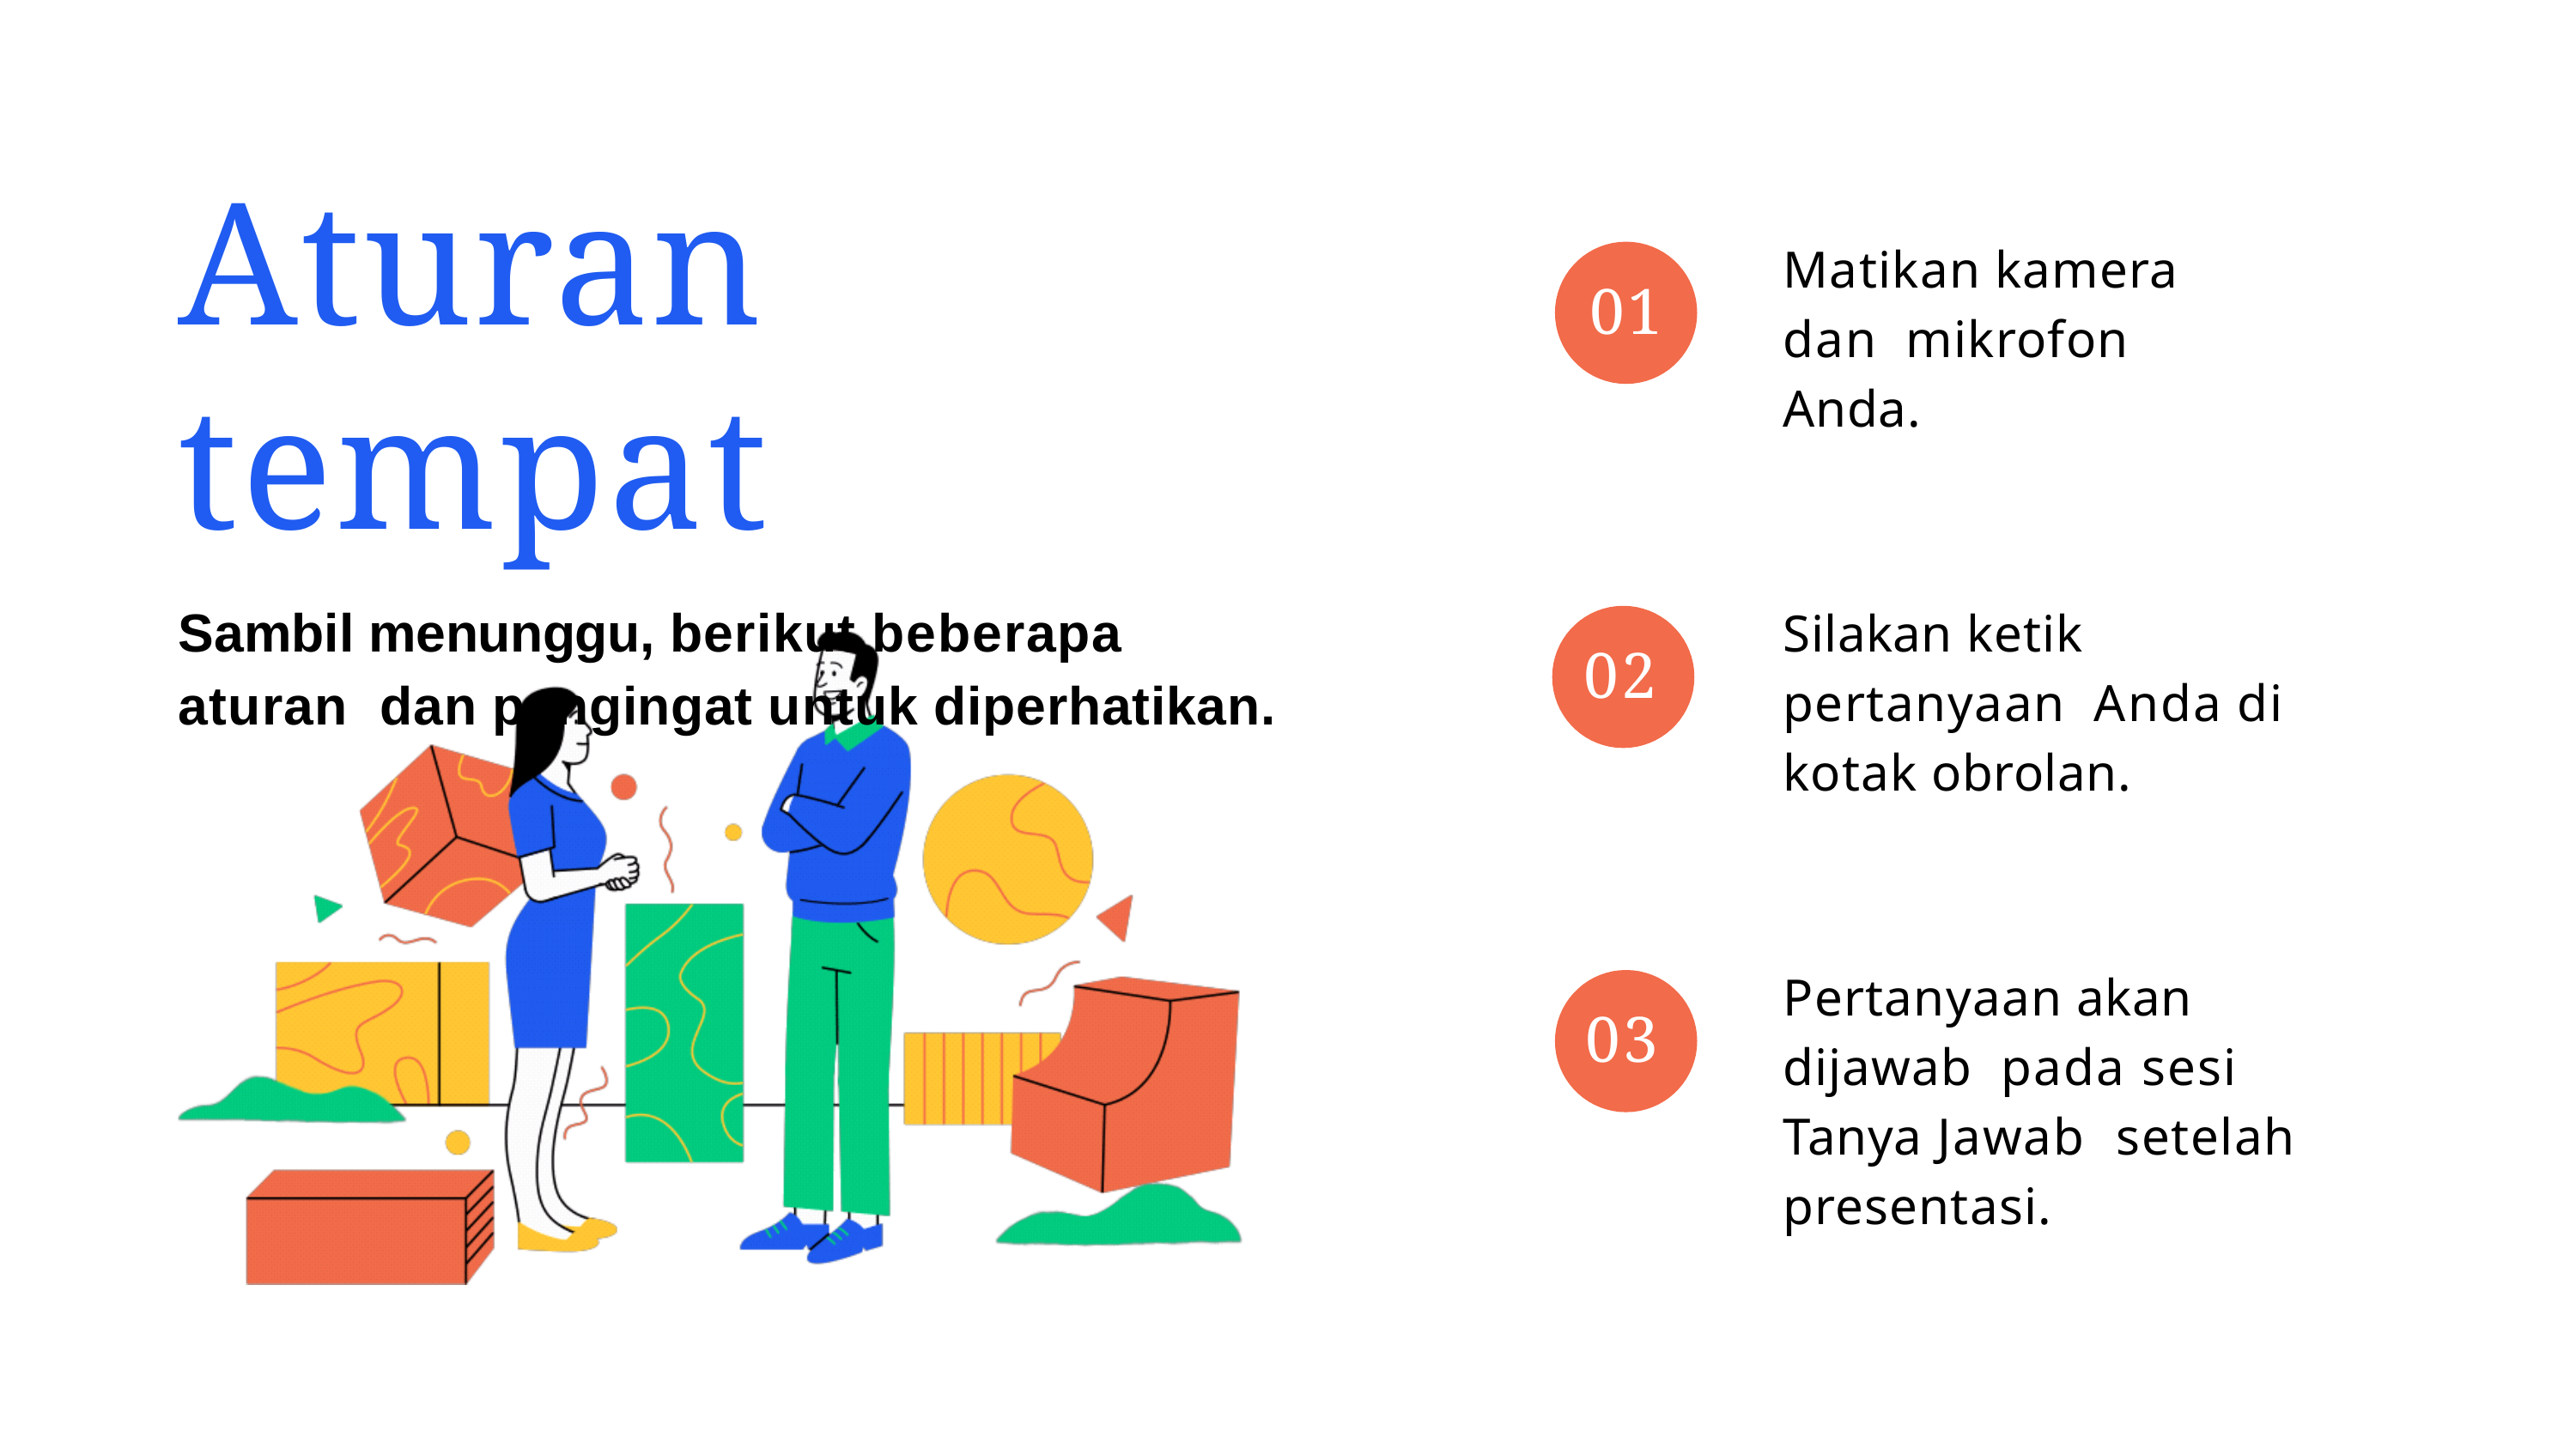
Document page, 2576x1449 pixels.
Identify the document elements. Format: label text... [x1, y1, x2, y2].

text_box 01 [1588, 270, 1664, 347]
text_box [1552, 605, 1695, 749]
picture [178, 630, 1244, 1285]
text_box Matikan kamera dan mikrofon Anda. [1781, 226, 2252, 437]
text_box 03 [1583, 997, 1668, 1076]
title Aturan tempat Sambil menunggu, berikut beberapa aturan dan pengingat untuk diperhatikan. [176, 39, 1313, 737]
text_box Silakan ketik pertanyaan Anda di kotak obrolan. [1781, 590, 2347, 802]
text_box 02 [1582, 634, 1664, 712]
text_box Pertanyaan akan dijawab pada sesi Tanya Jawab setelah presentasi. [1781, 954, 2360, 1235]
text_box [1554, 970, 1698, 1113]
text_box [1554, 241, 1698, 385]
